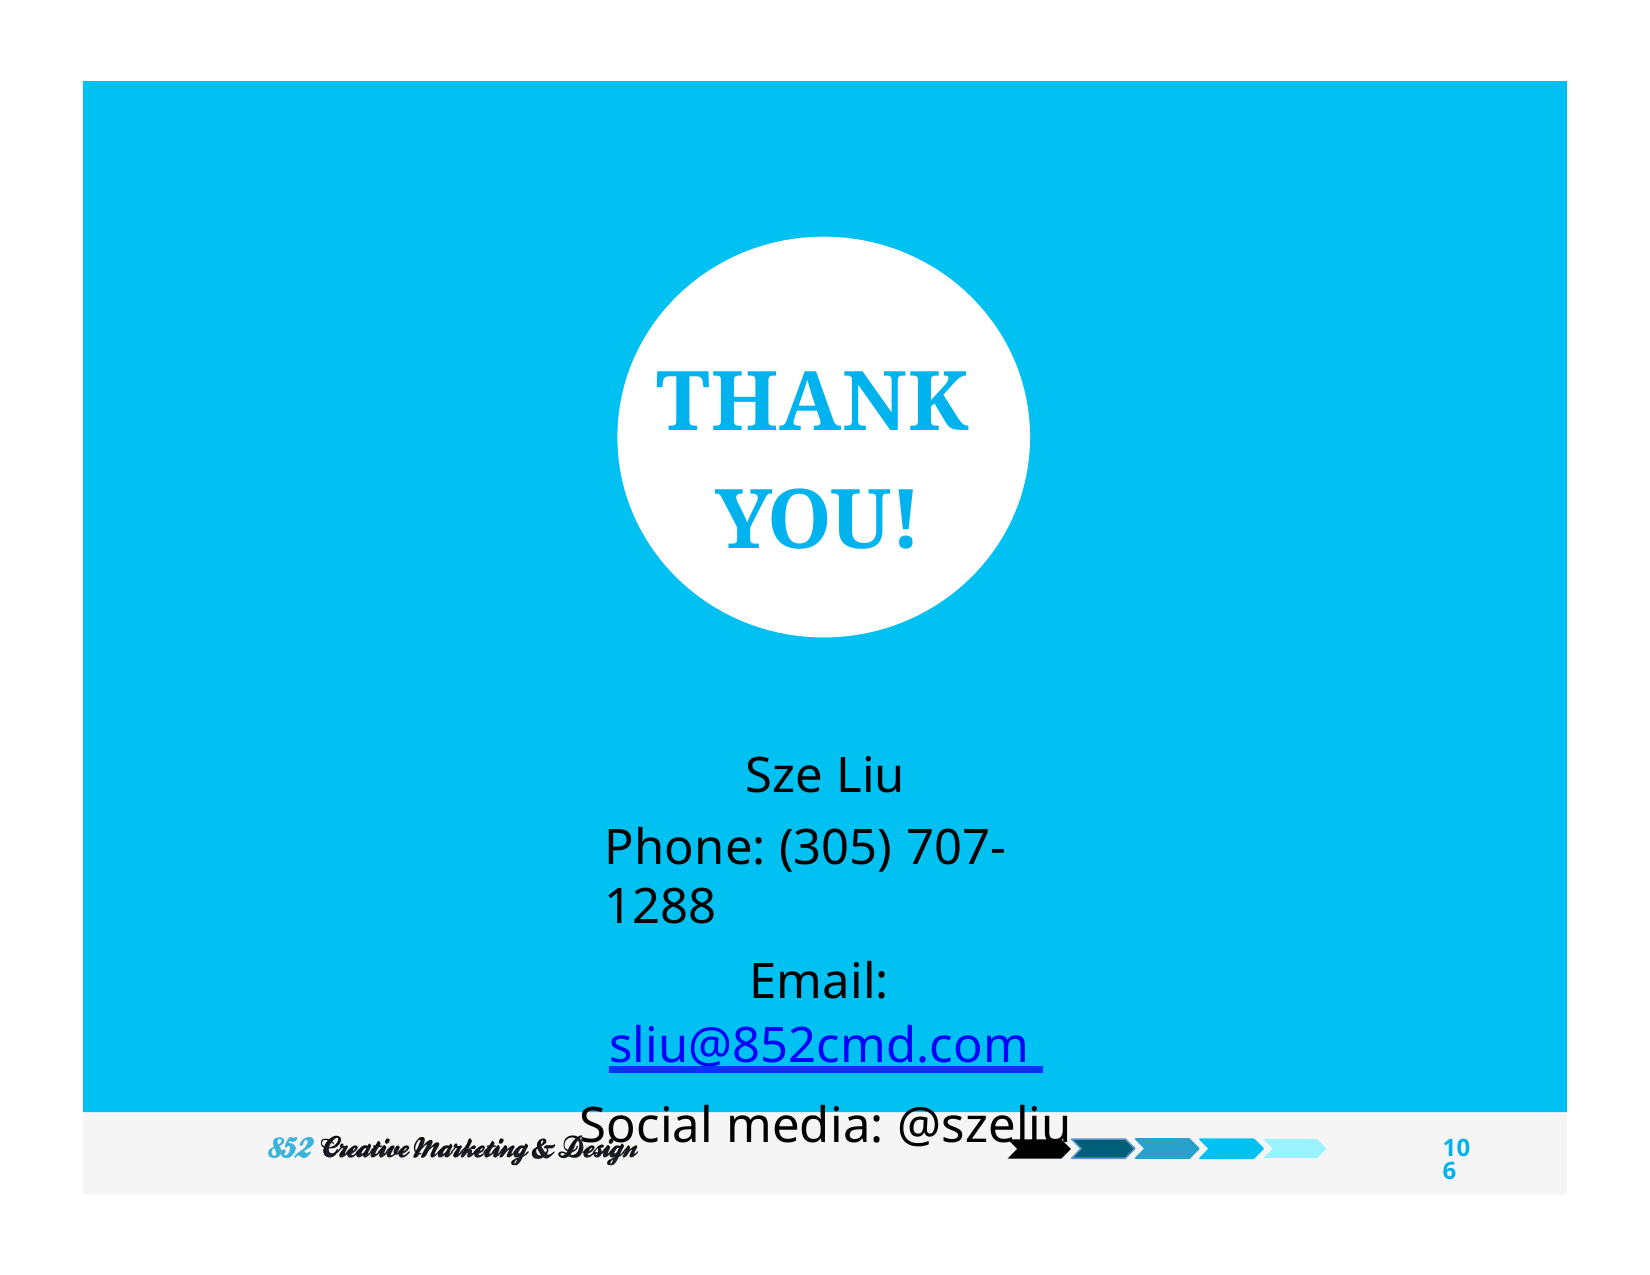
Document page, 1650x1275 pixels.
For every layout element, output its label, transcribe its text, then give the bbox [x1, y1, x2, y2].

text_box [617, 236, 996, 552]
text_box [665, 566, 982, 638]
text_box [83, 81, 1567, 218]
text_box [1071, 1139, 1135, 1159]
text_box [997, 328, 1031, 546]
text_box [83, 218, 1567, 1112]
title THANK YOU! [654, 326, 997, 566]
text_box [257, 1124, 645, 1173]
text_box [1007, 1139, 1071, 1159]
text_box [1135, 1138, 1199, 1159]
text_box [1199, 1139, 1264, 1159]
text_box [1263, 1139, 1327, 1159]
slide_number 106 [1438, 1129, 1484, 1275]
text_box Sze Liu Phone: (305) 707-1288 Email: sliu@852cmd.com Social media: @szeliu [570, 728, 1081, 1153]
text_box [83, 1112, 1567, 1194]
